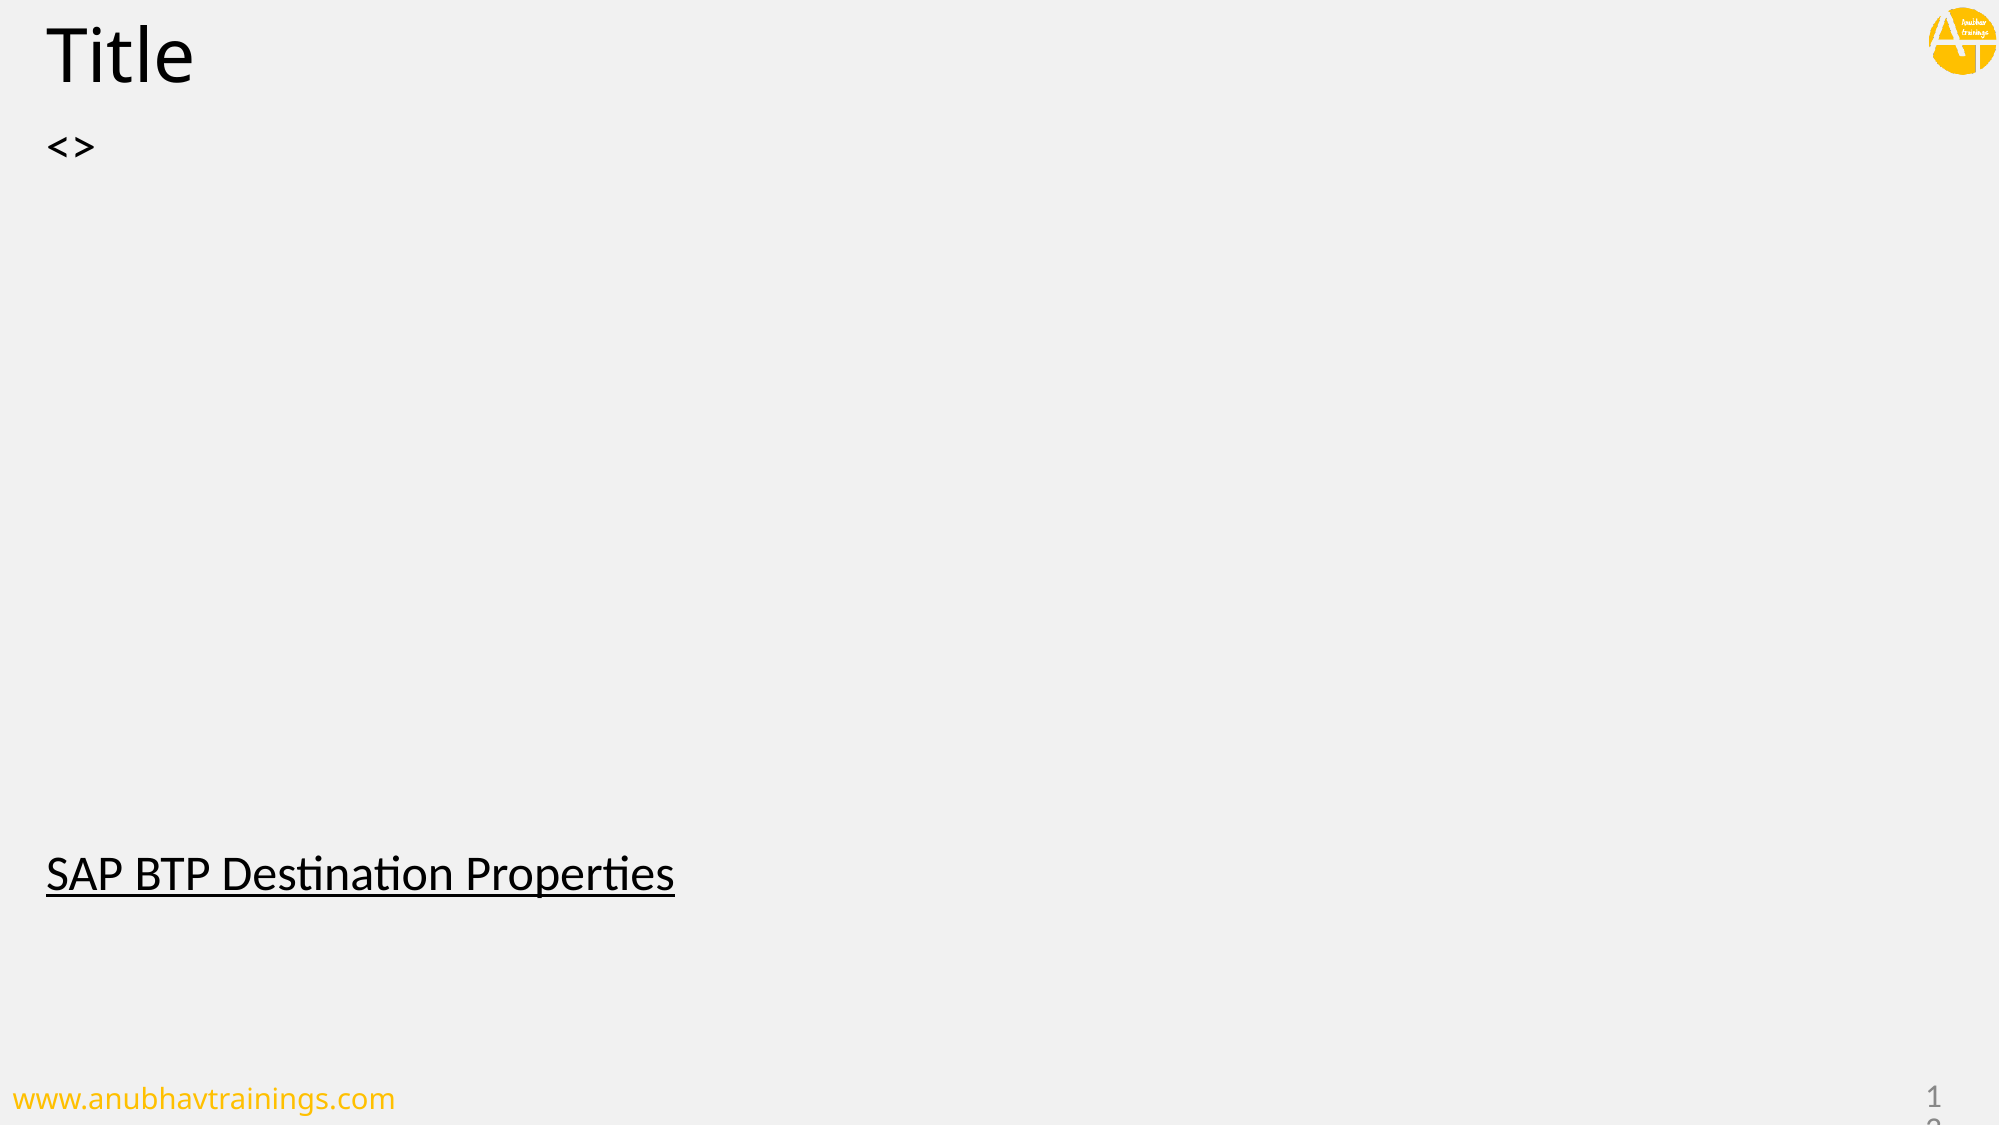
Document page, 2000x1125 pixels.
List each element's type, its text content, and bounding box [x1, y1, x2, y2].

text_box Title [31, 0, 1874, 105]
text_box <> [31, 105, 1969, 181]
slide_number 133 [1909, 1082, 1946, 1106]
picture [1922, 3, 2000, 80]
text_box www.anubhavtrainings.com [0, 1072, 425, 1123]
text_box SAP BTP Destination Properties [31, 833, 1141, 909]
